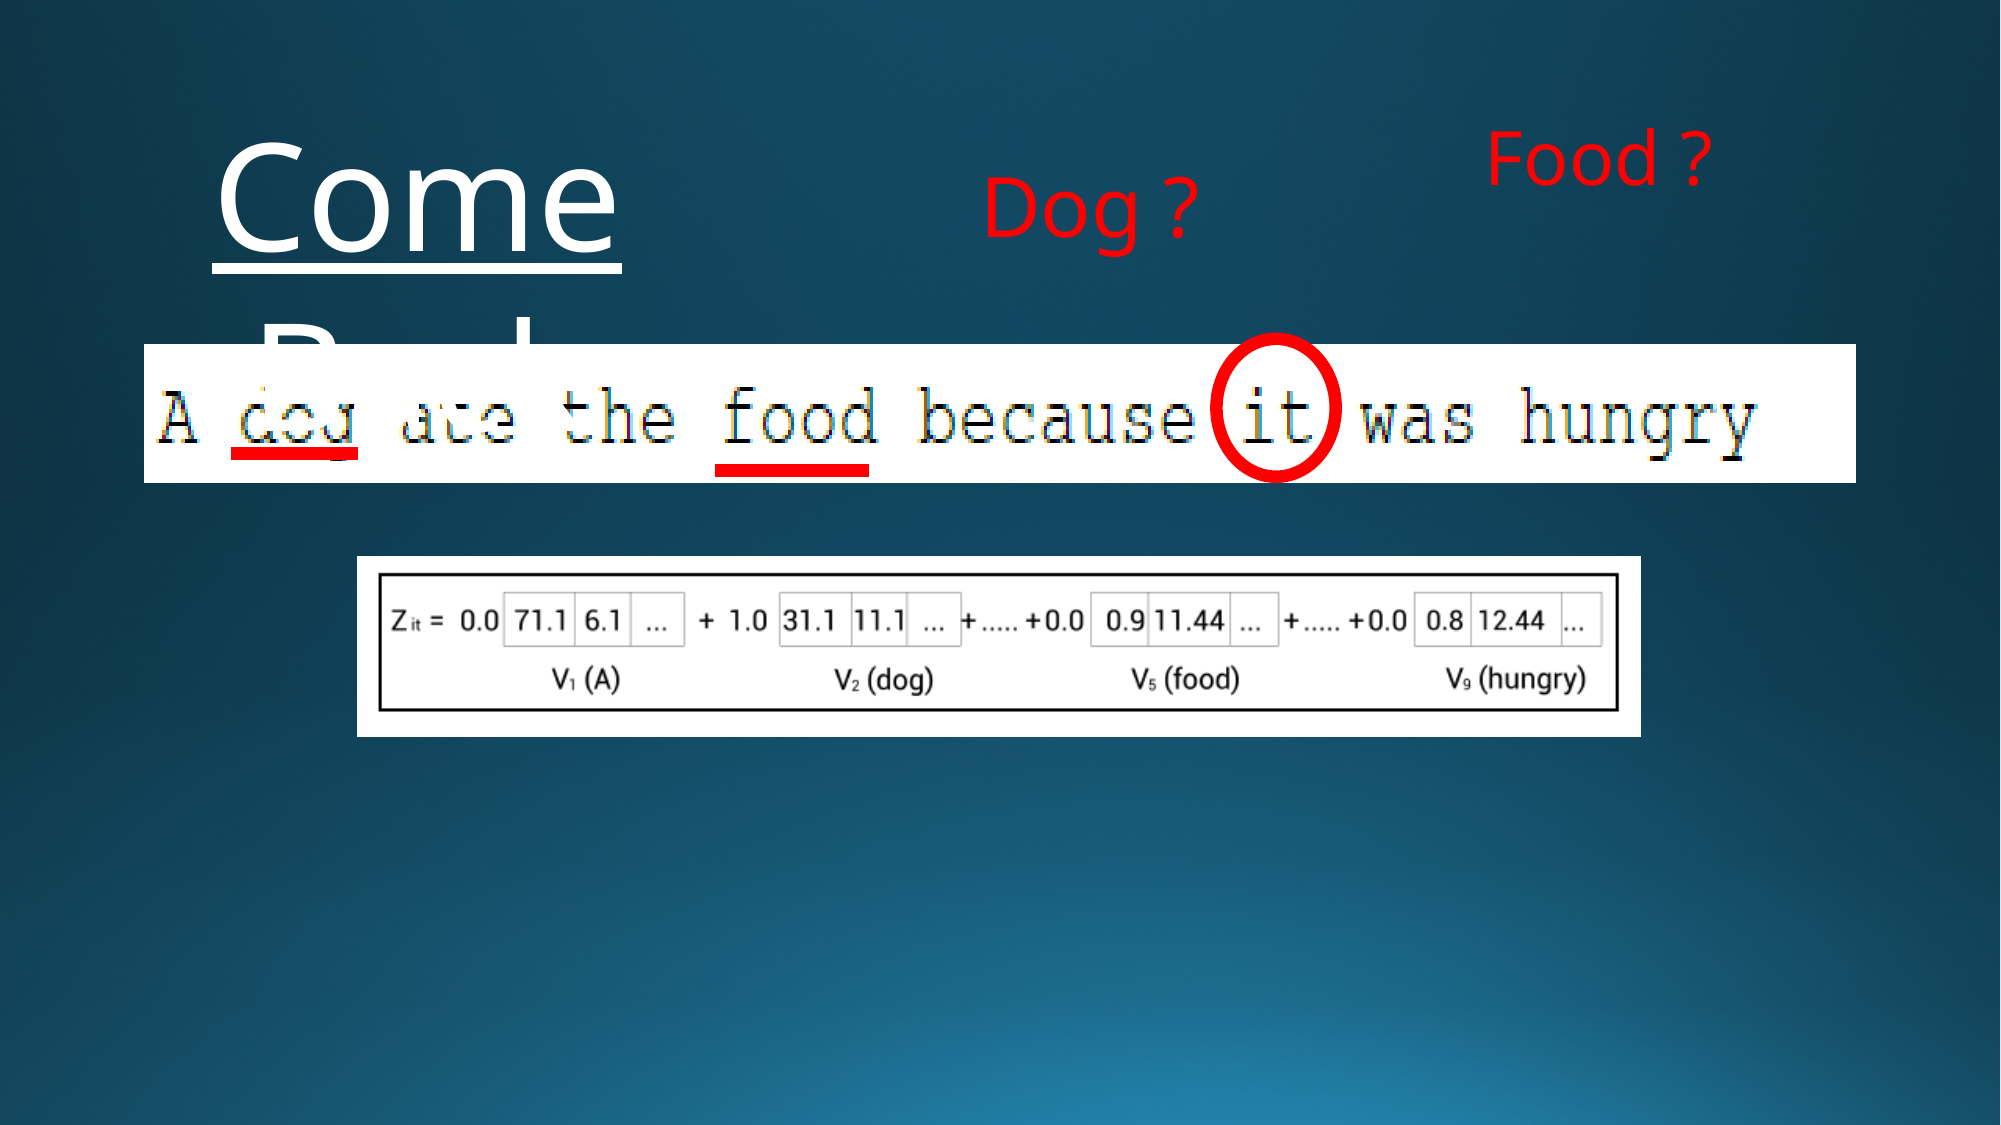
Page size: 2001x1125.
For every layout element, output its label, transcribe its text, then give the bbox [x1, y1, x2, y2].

text_box Come Back [22, 94, 813, 469]
text_box [1251, 337, 1302, 344]
text_box Dog ? [963, 146, 1217, 262]
text_box Food ? [1450, 102, 1747, 208]
picture [0, 0, 2001, 1125]
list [357, 556, 1641, 737]
